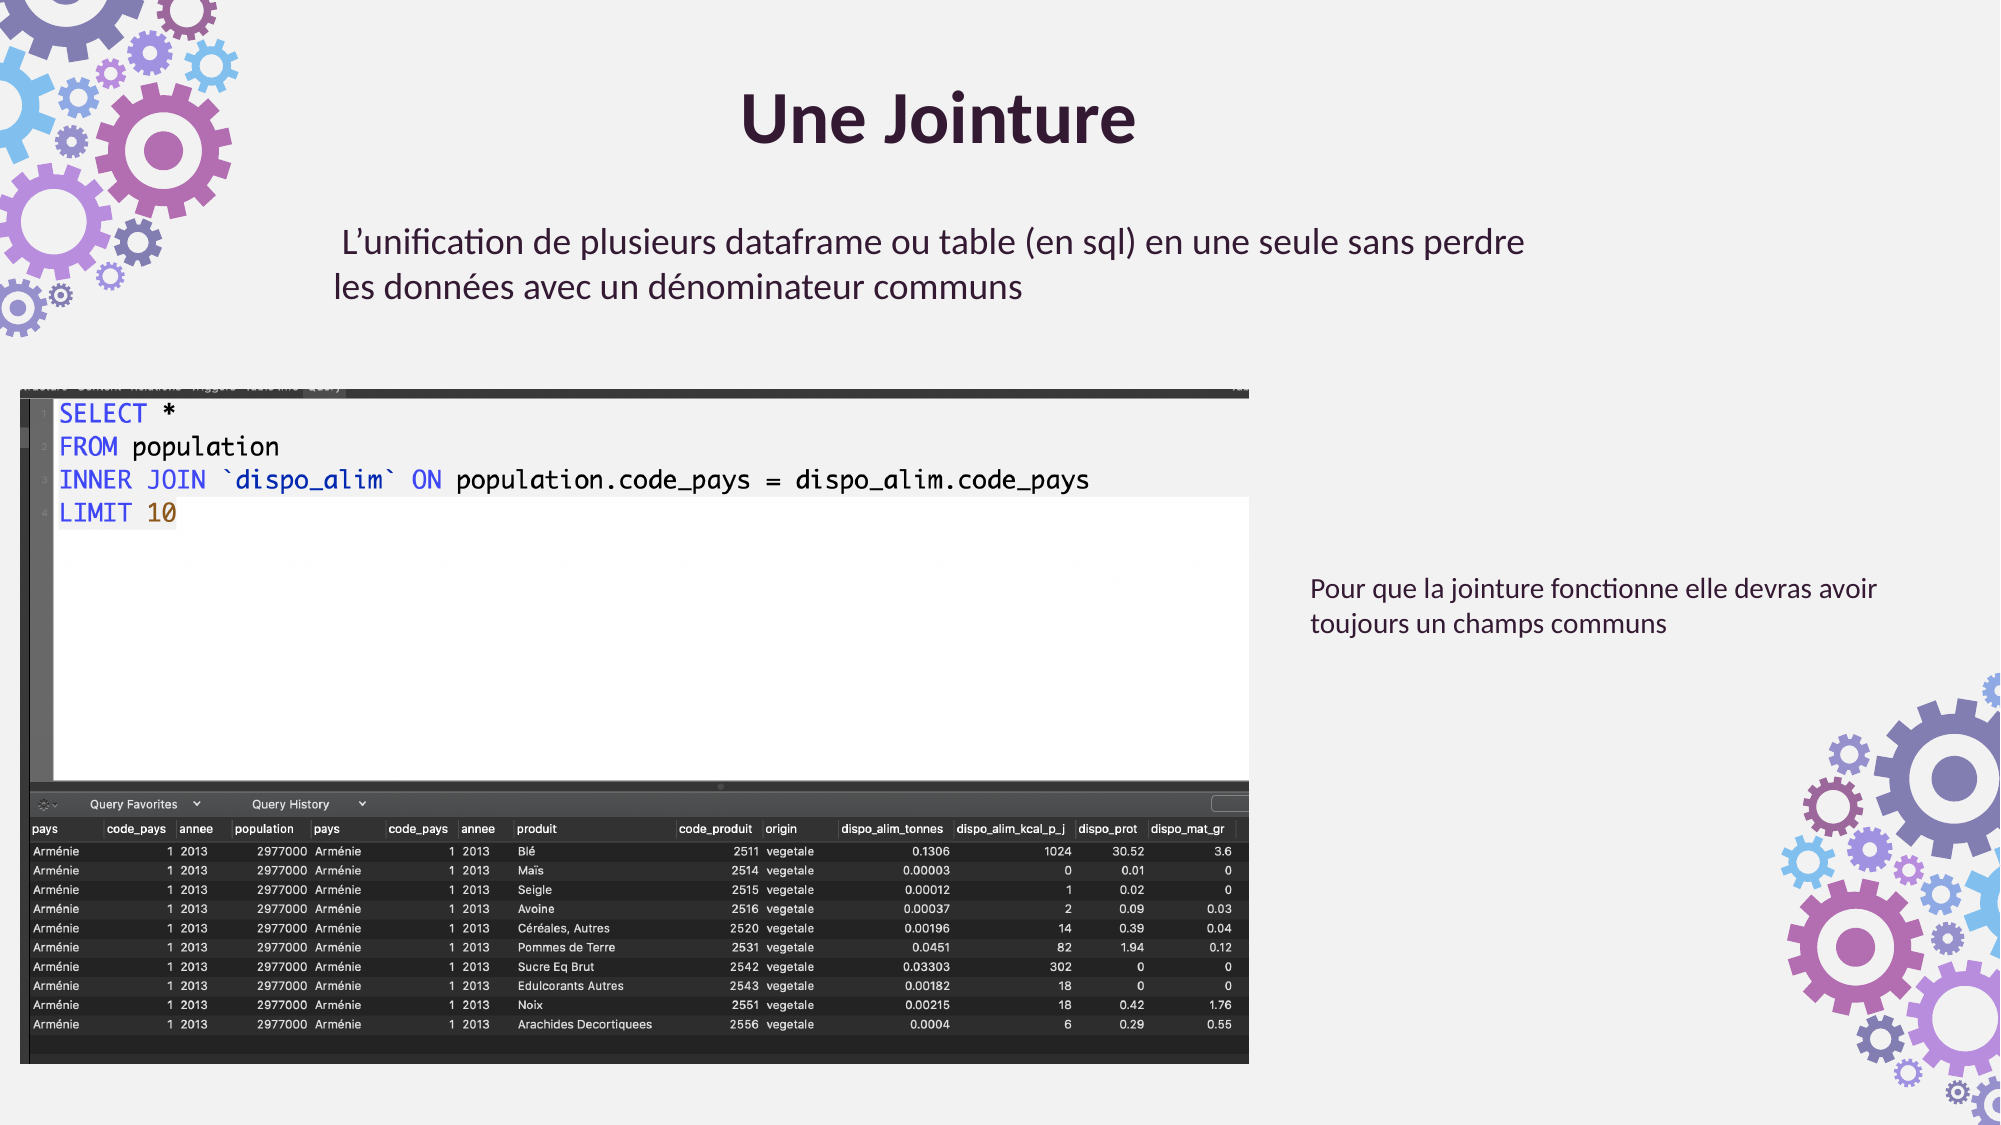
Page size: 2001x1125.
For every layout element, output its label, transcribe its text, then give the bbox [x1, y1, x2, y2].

text_box Pour que la jointure fonctionne elle devras avoir toujours un champs communs [1295, 562, 1906, 717]
picture [20, 389, 1249, 1064]
text_box L’unification de plusieurs dataframe ou table (en sql) en une seule sans perdre les données avec un dénominateur communs [318, 209, 1560, 314]
text_box Une Jointure [392, 61, 1486, 167]
